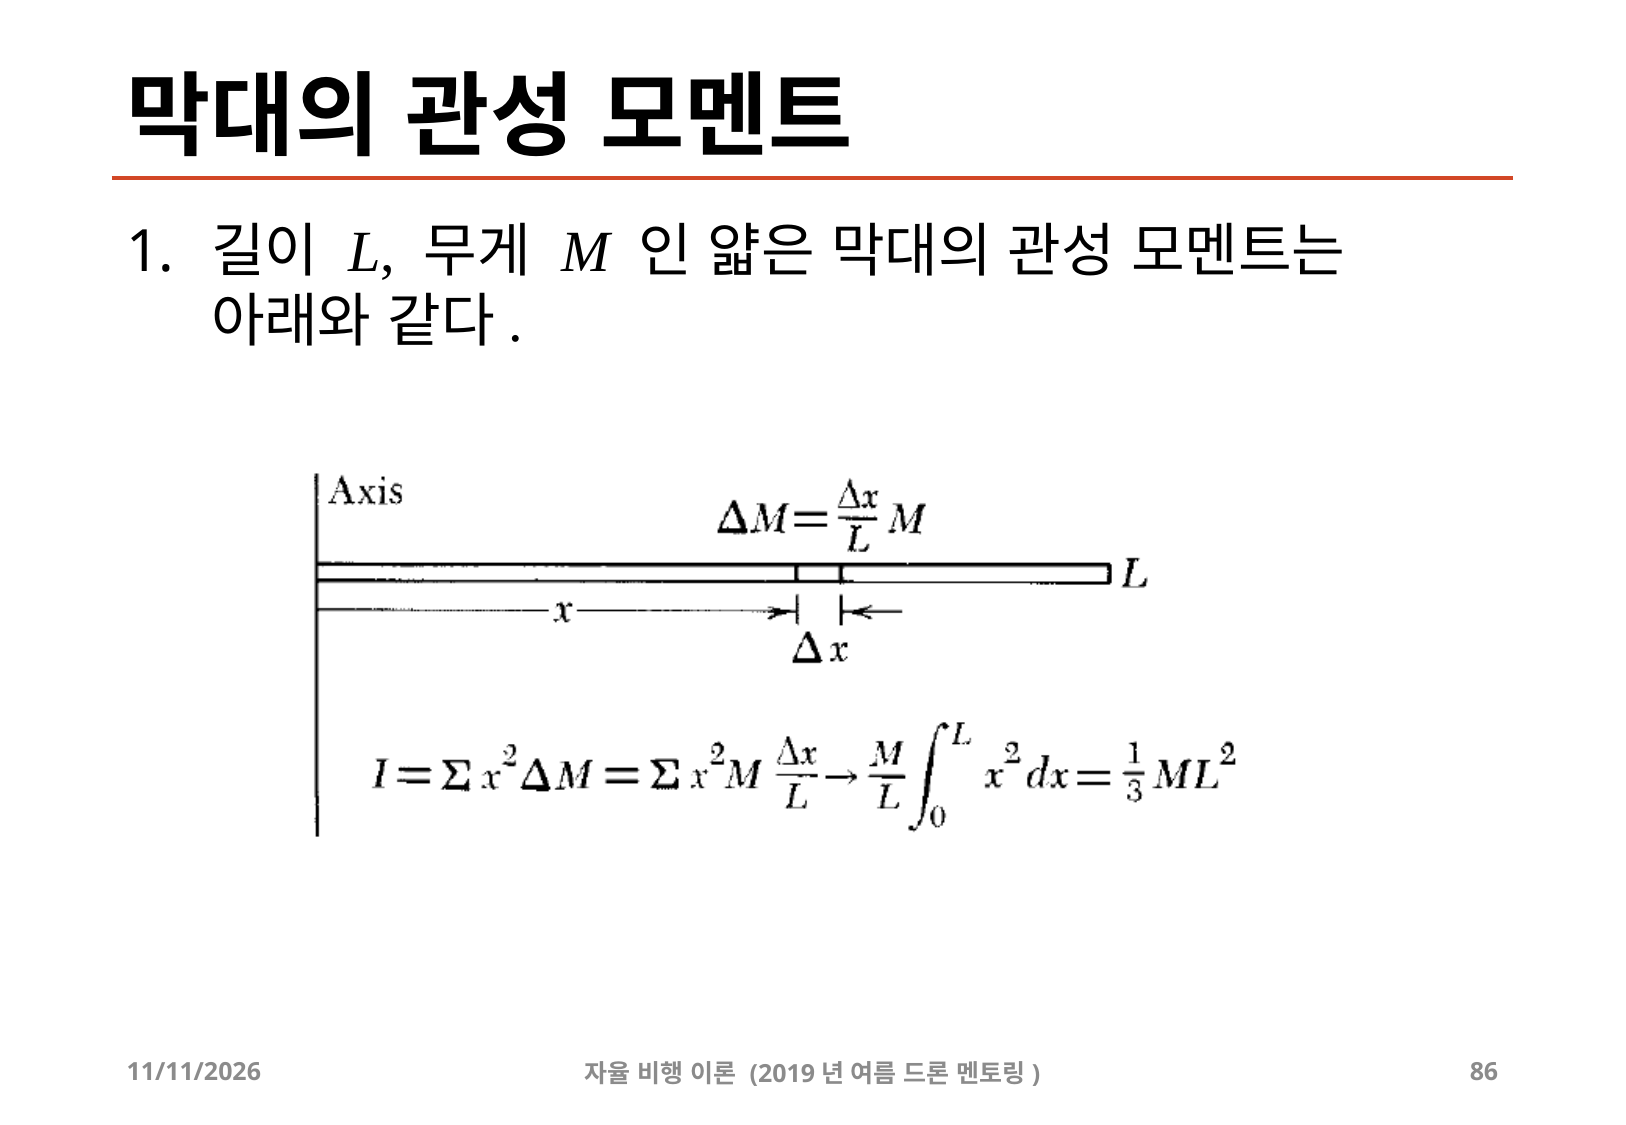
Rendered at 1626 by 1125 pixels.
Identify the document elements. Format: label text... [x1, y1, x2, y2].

title 막대의 관성 모멘트 [111, 59, 1514, 179]
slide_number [111, 1042, 303, 1103]
slide_number 86 [1433, 1042, 1514, 1103]
picture [302, 455, 1248, 852]
list 길이 L, 무게 M 인 얇은 막대의 관성 모멘트는 아래와 같다. [111, 205, 1514, 382]
footer 자율 비행 이론 (2019년 여름 드론 멘토링) [538, 1042, 1087, 1103]
